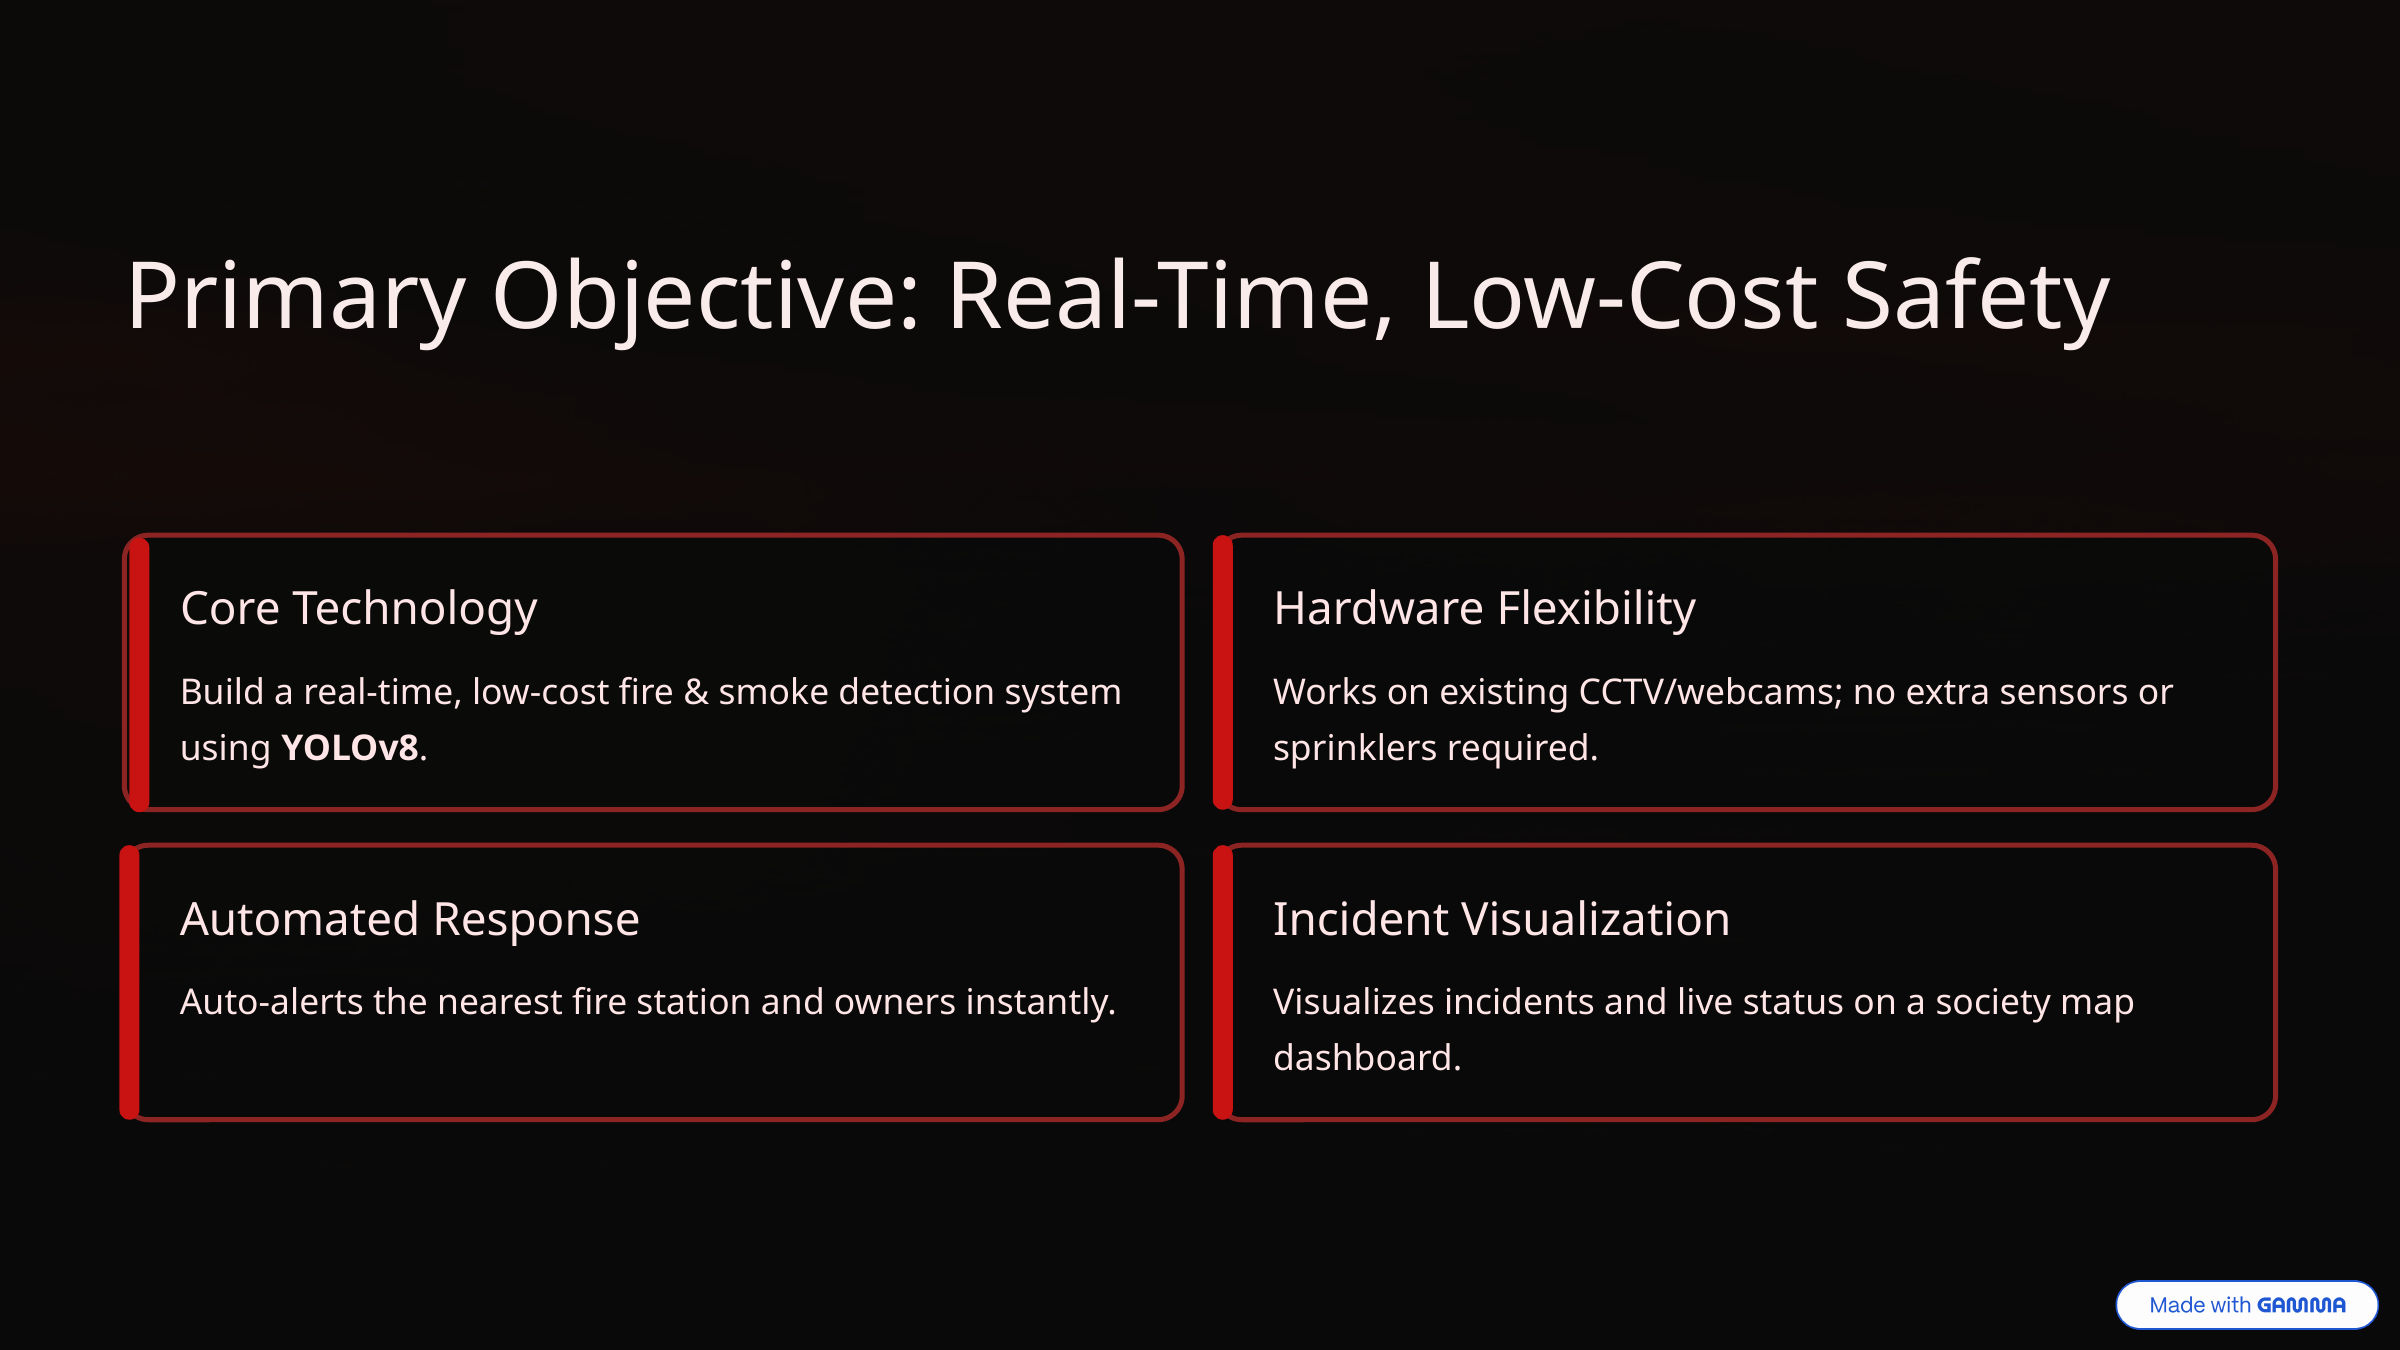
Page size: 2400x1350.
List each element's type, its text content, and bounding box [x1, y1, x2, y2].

text_box [1230, 535, 2276, 810]
text_box Works on existing CCTV/webcams; no extra sensors or sprinklers required. [1273, 655, 2235, 770]
text_box Auto-alerts the nearest fire station and owners instantly. [179, 965, 1142, 1023]
text_box Automated Response [179, 885, 777, 945]
text_box Build a real-time, low-cost fire & smoke detection system using YOLOv8. [179, 655, 1142, 770]
text_box Primary Objective: Real-Time, Low-Cost Safety [124, 230, 2276, 464]
picture [2106, 1271, 2389, 1339]
text_box Incident Visualization [1273, 885, 1883, 945]
text_box Visualizes incidents and live status on a society map dashboard. [1273, 965, 2235, 1080]
text_box Hardware Flexibility [1273, 575, 1831, 635]
text_box [137, 845, 1183, 1120]
text_box [119, 845, 140, 1120]
text_box [129, 537, 150, 813]
text_box [1212, 845, 1233, 1120]
text_box [139, 535, 1183, 810]
text_box [124, 543, 130, 800]
text_box [1212, 535, 1233, 810]
text_box Core Technology [179, 575, 648, 635]
text_box [1230, 845, 2276, 1120]
